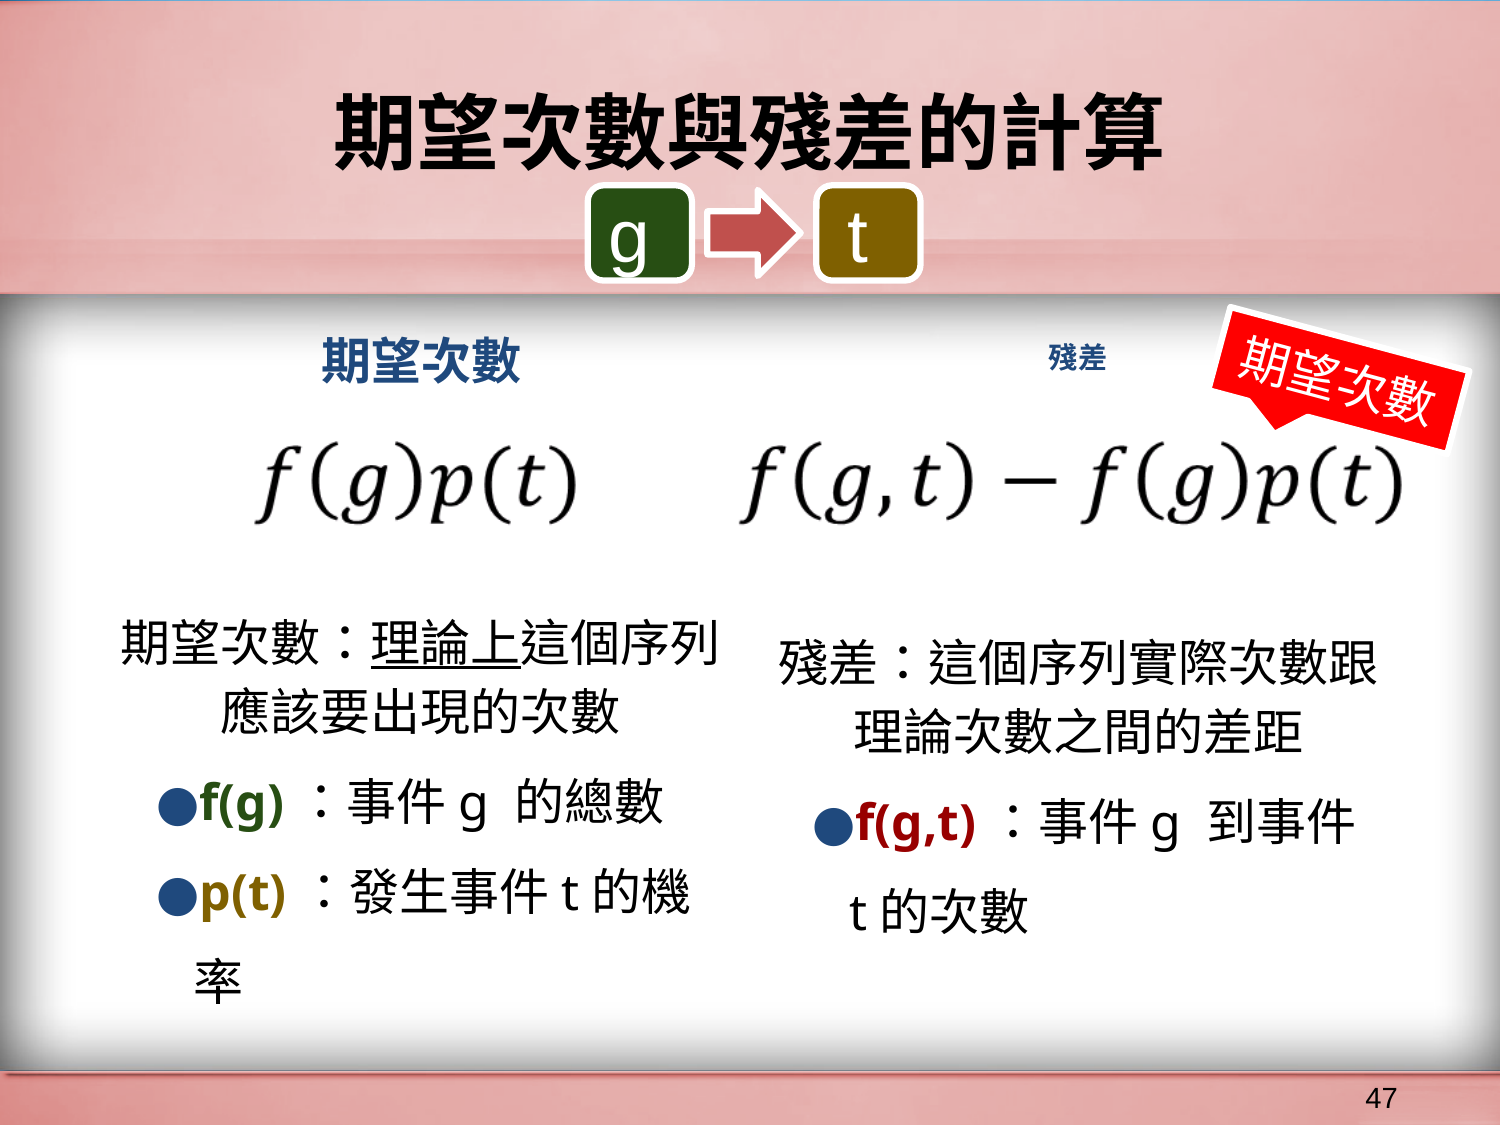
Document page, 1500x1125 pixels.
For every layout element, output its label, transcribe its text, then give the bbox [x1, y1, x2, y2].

subtitle 殘差 [759, 307, 1248, 403]
text_box [707, 189, 801, 276]
picture [0, 0, 1500, 1125]
list 殘差：這個序列實際次數跟理論次數之間的差距 f(g,t)：事件g 到事件t的次數 [759, 607, 1398, 1062]
text_box g [587, 185, 692, 281]
list 期望次數：理論上這個序列 應該要出現的次數 f(g)：事件g 的總數 p(t)：發生事件t的機率 [103, 587, 739, 1062]
subtitle 期望次數 [103, 307, 740, 403]
text_box t [816, 185, 921, 281]
text_box 期望次數 [1208, 307, 1470, 455]
slide_number ‹#› [1350, 1074, 1488, 1118]
title 期望次數與殘差的計算 [78, 27, 1422, 232]
subtitle 殘差 [1235, 307, 1397, 351]
